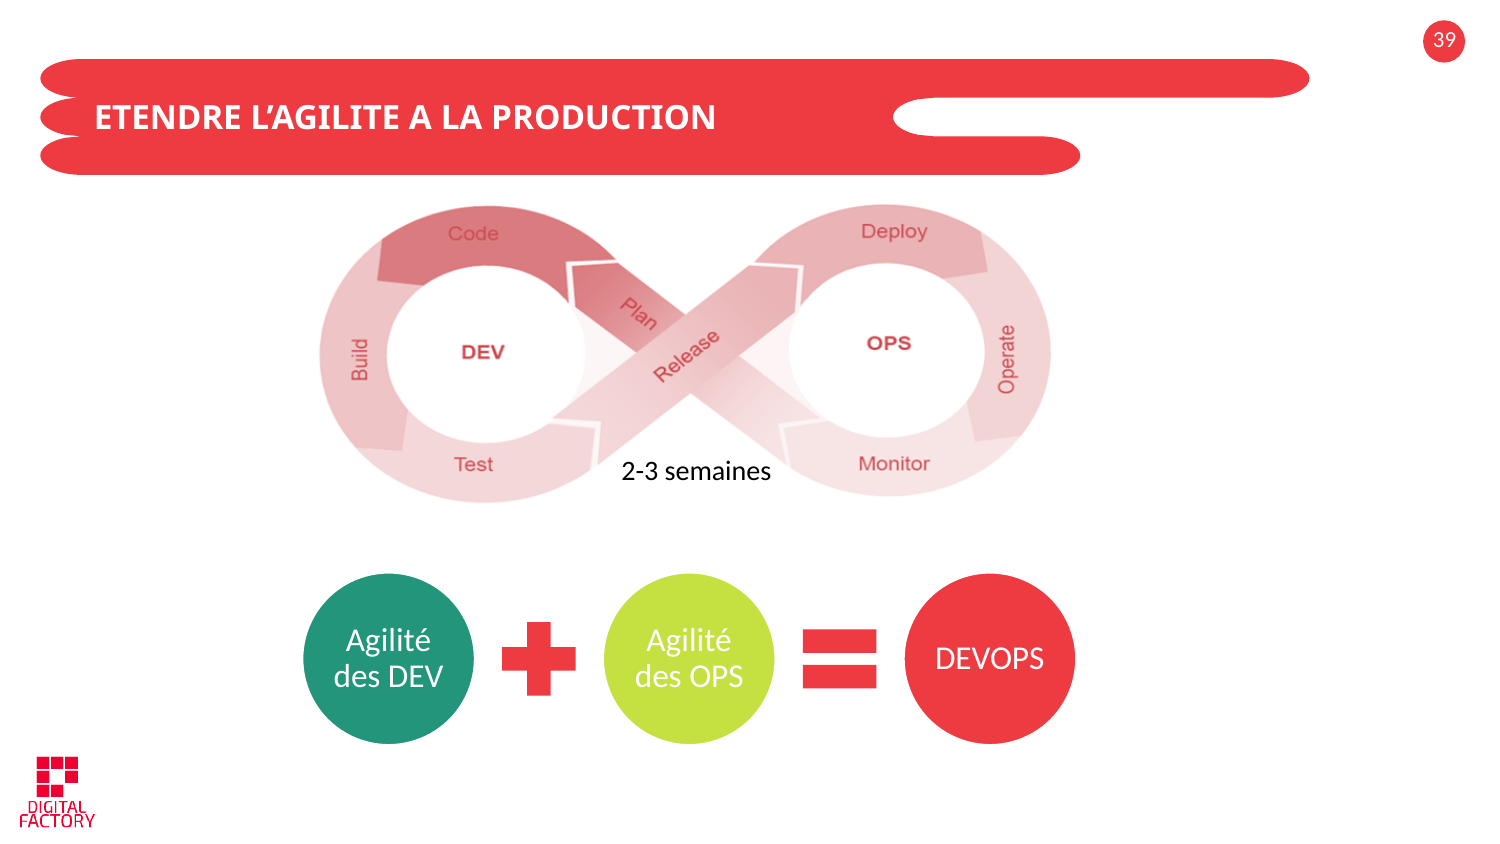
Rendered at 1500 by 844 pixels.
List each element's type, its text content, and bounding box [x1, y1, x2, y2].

picture [18, 753, 96, 831]
text_box ETENDRE L’AGILITE A LA PRODUCTION [93, 93, 977, 185]
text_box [302, 551, 1077, 767]
picture [280, 184, 1069, 514]
text_box [39, 58, 1311, 176]
